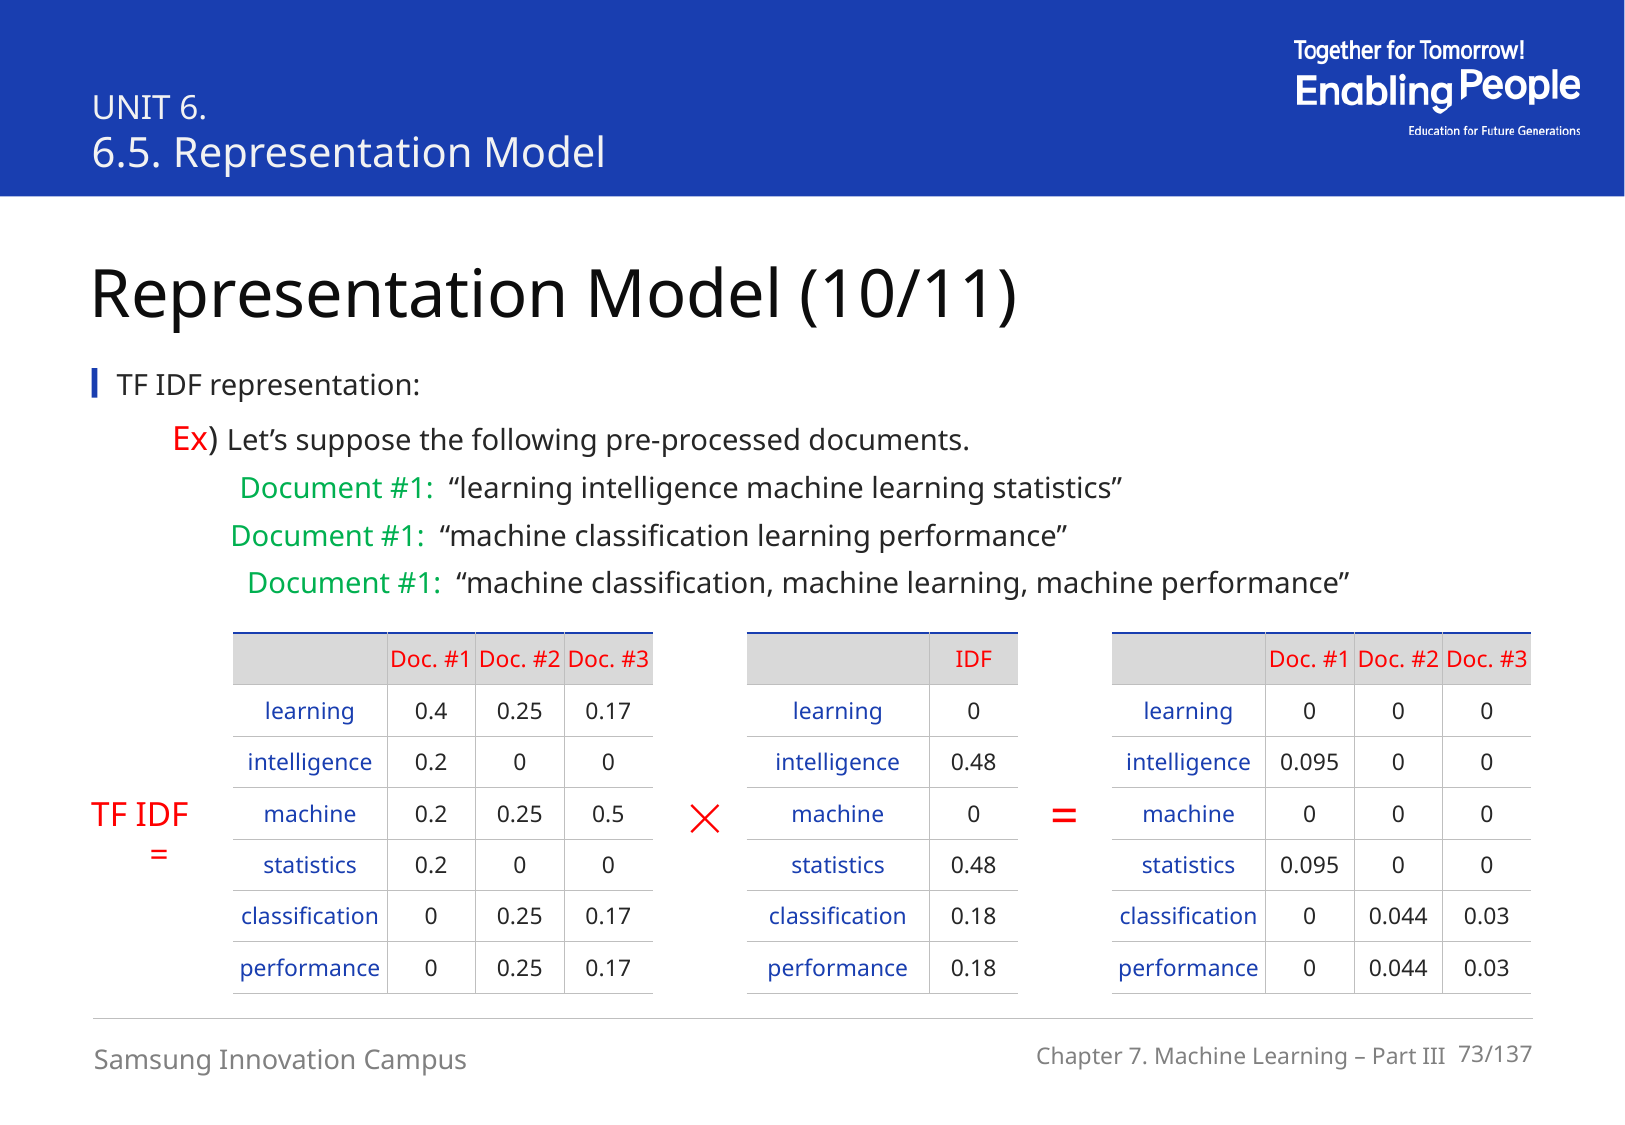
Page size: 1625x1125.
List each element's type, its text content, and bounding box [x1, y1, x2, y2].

table_cell 0.095 [1266, 737, 1354, 787]
text_box Ex) Let’s suppose the following pre-processed documents. Document #1: “learning intelligence machine learning statistics” Document #1: “machine classification learning performance” Document #1: “machine classification, machine learning, machine performance” [171, 416, 1534, 601]
table_cell 0.25 [476, 942, 564, 993]
table_cell 0.03 [1443, 942, 1531, 993]
table_cell 0.03 [1443, 891, 1531, 941]
table_cell 0 [1266, 685, 1354, 736]
table_cell 0 [1355, 840, 1442, 890]
table_cell learning [233, 685, 387, 736]
table_cell intelligence [747, 737, 929, 787]
text_box Representation Model (10/11) [89, 250, 1534, 332]
table_cell 0 [565, 840, 653, 890]
table_cell 0.095 [1266, 840, 1354, 890]
table_cell machine [233, 788, 387, 839]
table_cell intelligence [233, 737, 387, 787]
table_cell 0.18 [930, 942, 1018, 993]
table_cell 0.25 [476, 685, 564, 736]
table_cell 0 [388, 891, 475, 941]
table_cell 0.4 [388, 685, 475, 736]
table_cell learning [1112, 685, 1265, 736]
table_cell 0 [1266, 942, 1354, 993]
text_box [91, 366, 1533, 402]
text_box  [670, 775, 729, 851]
table_cell 0 [1443, 840, 1531, 890]
table_header [1112, 634, 1265, 684]
text_box UNIT 6. 6.5. Representation Model [91, 85, 1577, 177]
picture [1294, 40, 1580, 135]
table_cell classification [747, 891, 929, 941]
table_cell 0.25 [476, 891, 564, 941]
table_cell 0 [1443, 737, 1531, 787]
table_cell performance [747, 942, 929, 993]
table_cell 0.17 [565, 942, 653, 993]
table_header Doc. #1 [1266, 634, 1354, 684]
table_cell 0 [1443, 788, 1531, 839]
table_cell 0.48 [930, 737, 1018, 787]
table_cell classification [1112, 891, 1265, 941]
text_box = [1035, 775, 1095, 851]
table_header Doc. #2 [476, 634, 564, 684]
table_cell intelligence [1112, 737, 1265, 787]
table_header IDF [930, 634, 1018, 684]
table_cell performance [233, 942, 387, 993]
table_cell 0 [1355, 788, 1442, 839]
table_header Doc. #3 [565, 634, 653, 684]
table_cell 0.17 [565, 685, 653, 736]
table_cell 0.48 [930, 840, 1018, 890]
table_cell 0 [1355, 685, 1442, 736]
table_cell 0.18 [930, 891, 1018, 941]
table_cell 0 [476, 840, 564, 890]
table_cell classification [233, 891, 387, 941]
table_cell 0.2 [388, 840, 475, 890]
table_cell 0 [930, 788, 1018, 839]
table_cell statistics [233, 840, 387, 890]
table_cell 0 [1266, 788, 1354, 839]
table_cell 0 [1355, 737, 1442, 787]
table_header Doc. #1 [388, 634, 475, 684]
text_box TF IDF = [90, 792, 211, 874]
table_header [747, 634, 929, 684]
table_cell statistics [1112, 840, 1265, 890]
table_cell performance [1112, 942, 1265, 993]
table_header Doc. #3 [1443, 634, 1531, 684]
table_header Doc. #2 [1355, 634, 1442, 684]
table_cell 0 [1443, 685, 1531, 736]
table_cell 0 [476, 737, 564, 787]
table_cell 0 [388, 942, 475, 993]
table_cell statistics [747, 840, 929, 890]
table_cell 0.044 [1355, 942, 1442, 993]
table_cell machine [1112, 788, 1265, 839]
table_cell 0 [1266, 891, 1354, 941]
table_cell learning [747, 685, 929, 736]
table_cell 0.2 [388, 737, 475, 787]
table_cell 0.25 [476, 788, 564, 839]
table_cell 0.044 [1355, 891, 1442, 941]
table_cell 0.5 [565, 788, 653, 839]
table_cell 0.2 [388, 788, 475, 839]
table_cell 0 [930, 685, 1018, 736]
table_cell 0.17 [565, 891, 653, 941]
table_header [233, 634, 387, 684]
table_cell 0 [565, 737, 653, 787]
table_cell machine [747, 788, 929, 839]
